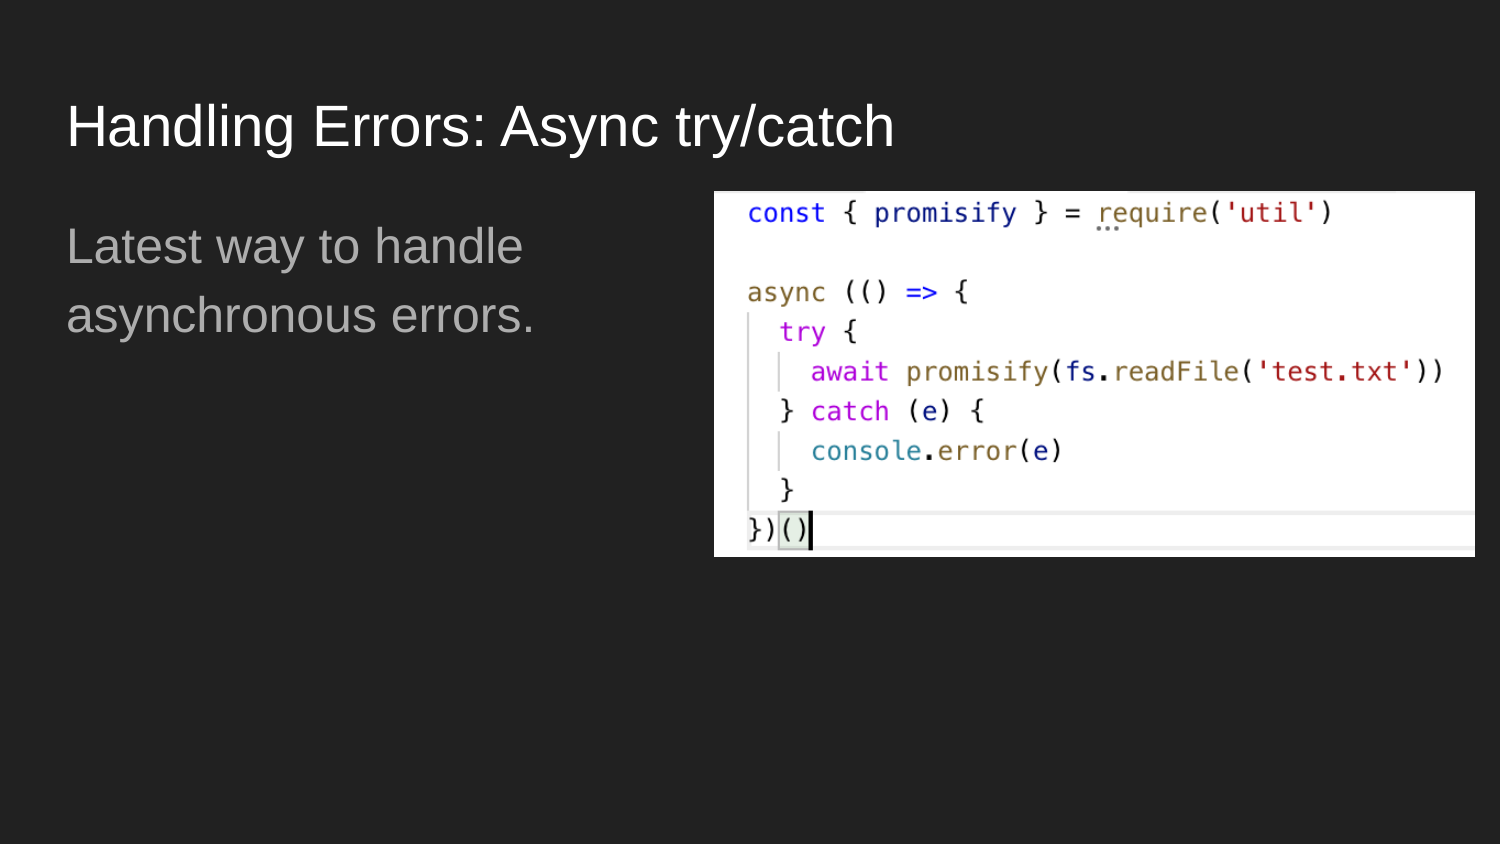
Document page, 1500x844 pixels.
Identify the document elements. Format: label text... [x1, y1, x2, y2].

picture [714, 191, 1476, 558]
title Handling Errors: Async try/catch [51, 72, 1449, 167]
list Latest way to handle asynchronous errors. [51, 189, 690, 750]
